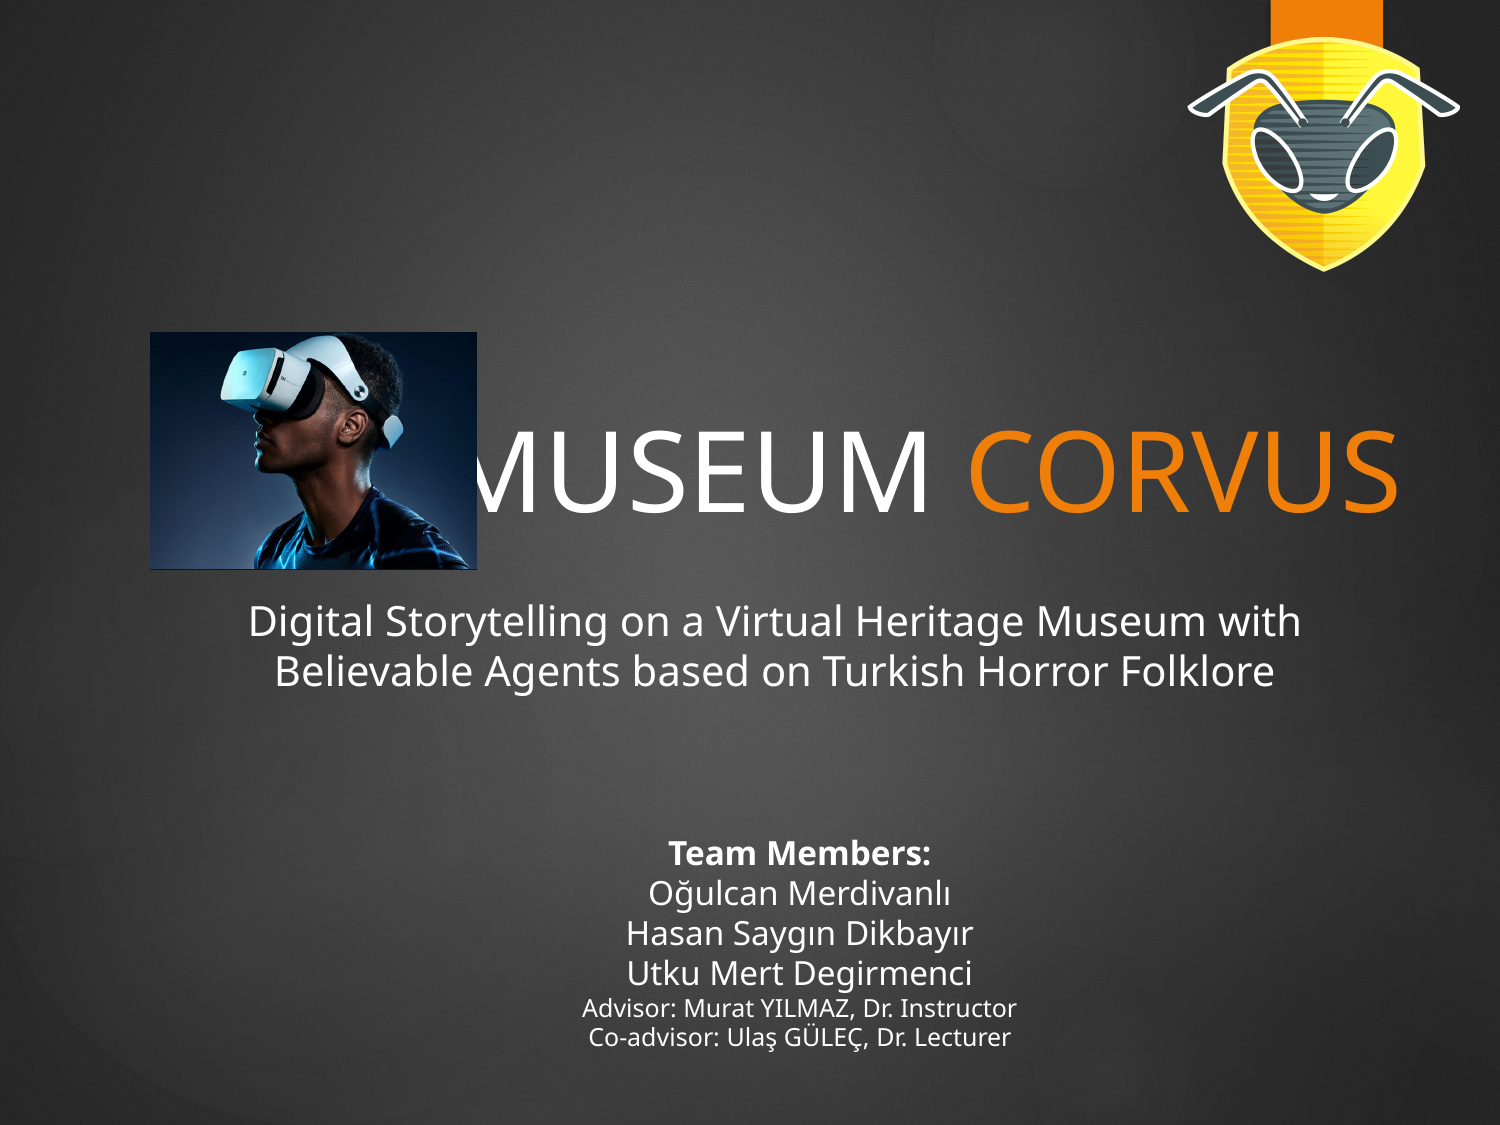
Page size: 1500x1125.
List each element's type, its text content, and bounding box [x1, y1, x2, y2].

text_box MUSEUM CORVUS [483, 392, 1500, 543]
text_box Digital Storytelling on a Virtual Heritage Museum with Believable Agents based on Turkish Horror Folklore [174, 587, 1375, 703]
text_box Team Members: Oğulcan Merdivanlı Hasan Saygın Dikbayır Utku Mert Degirmenci Advisor: Murat YILMAZ, Dr. Instructor Co-advisor: Ulaş GÜLEÇ, Dr. Lecturer [387, 824, 1213, 1060]
picture [1187, 37, 1460, 272]
picture [149, 331, 477, 570]
